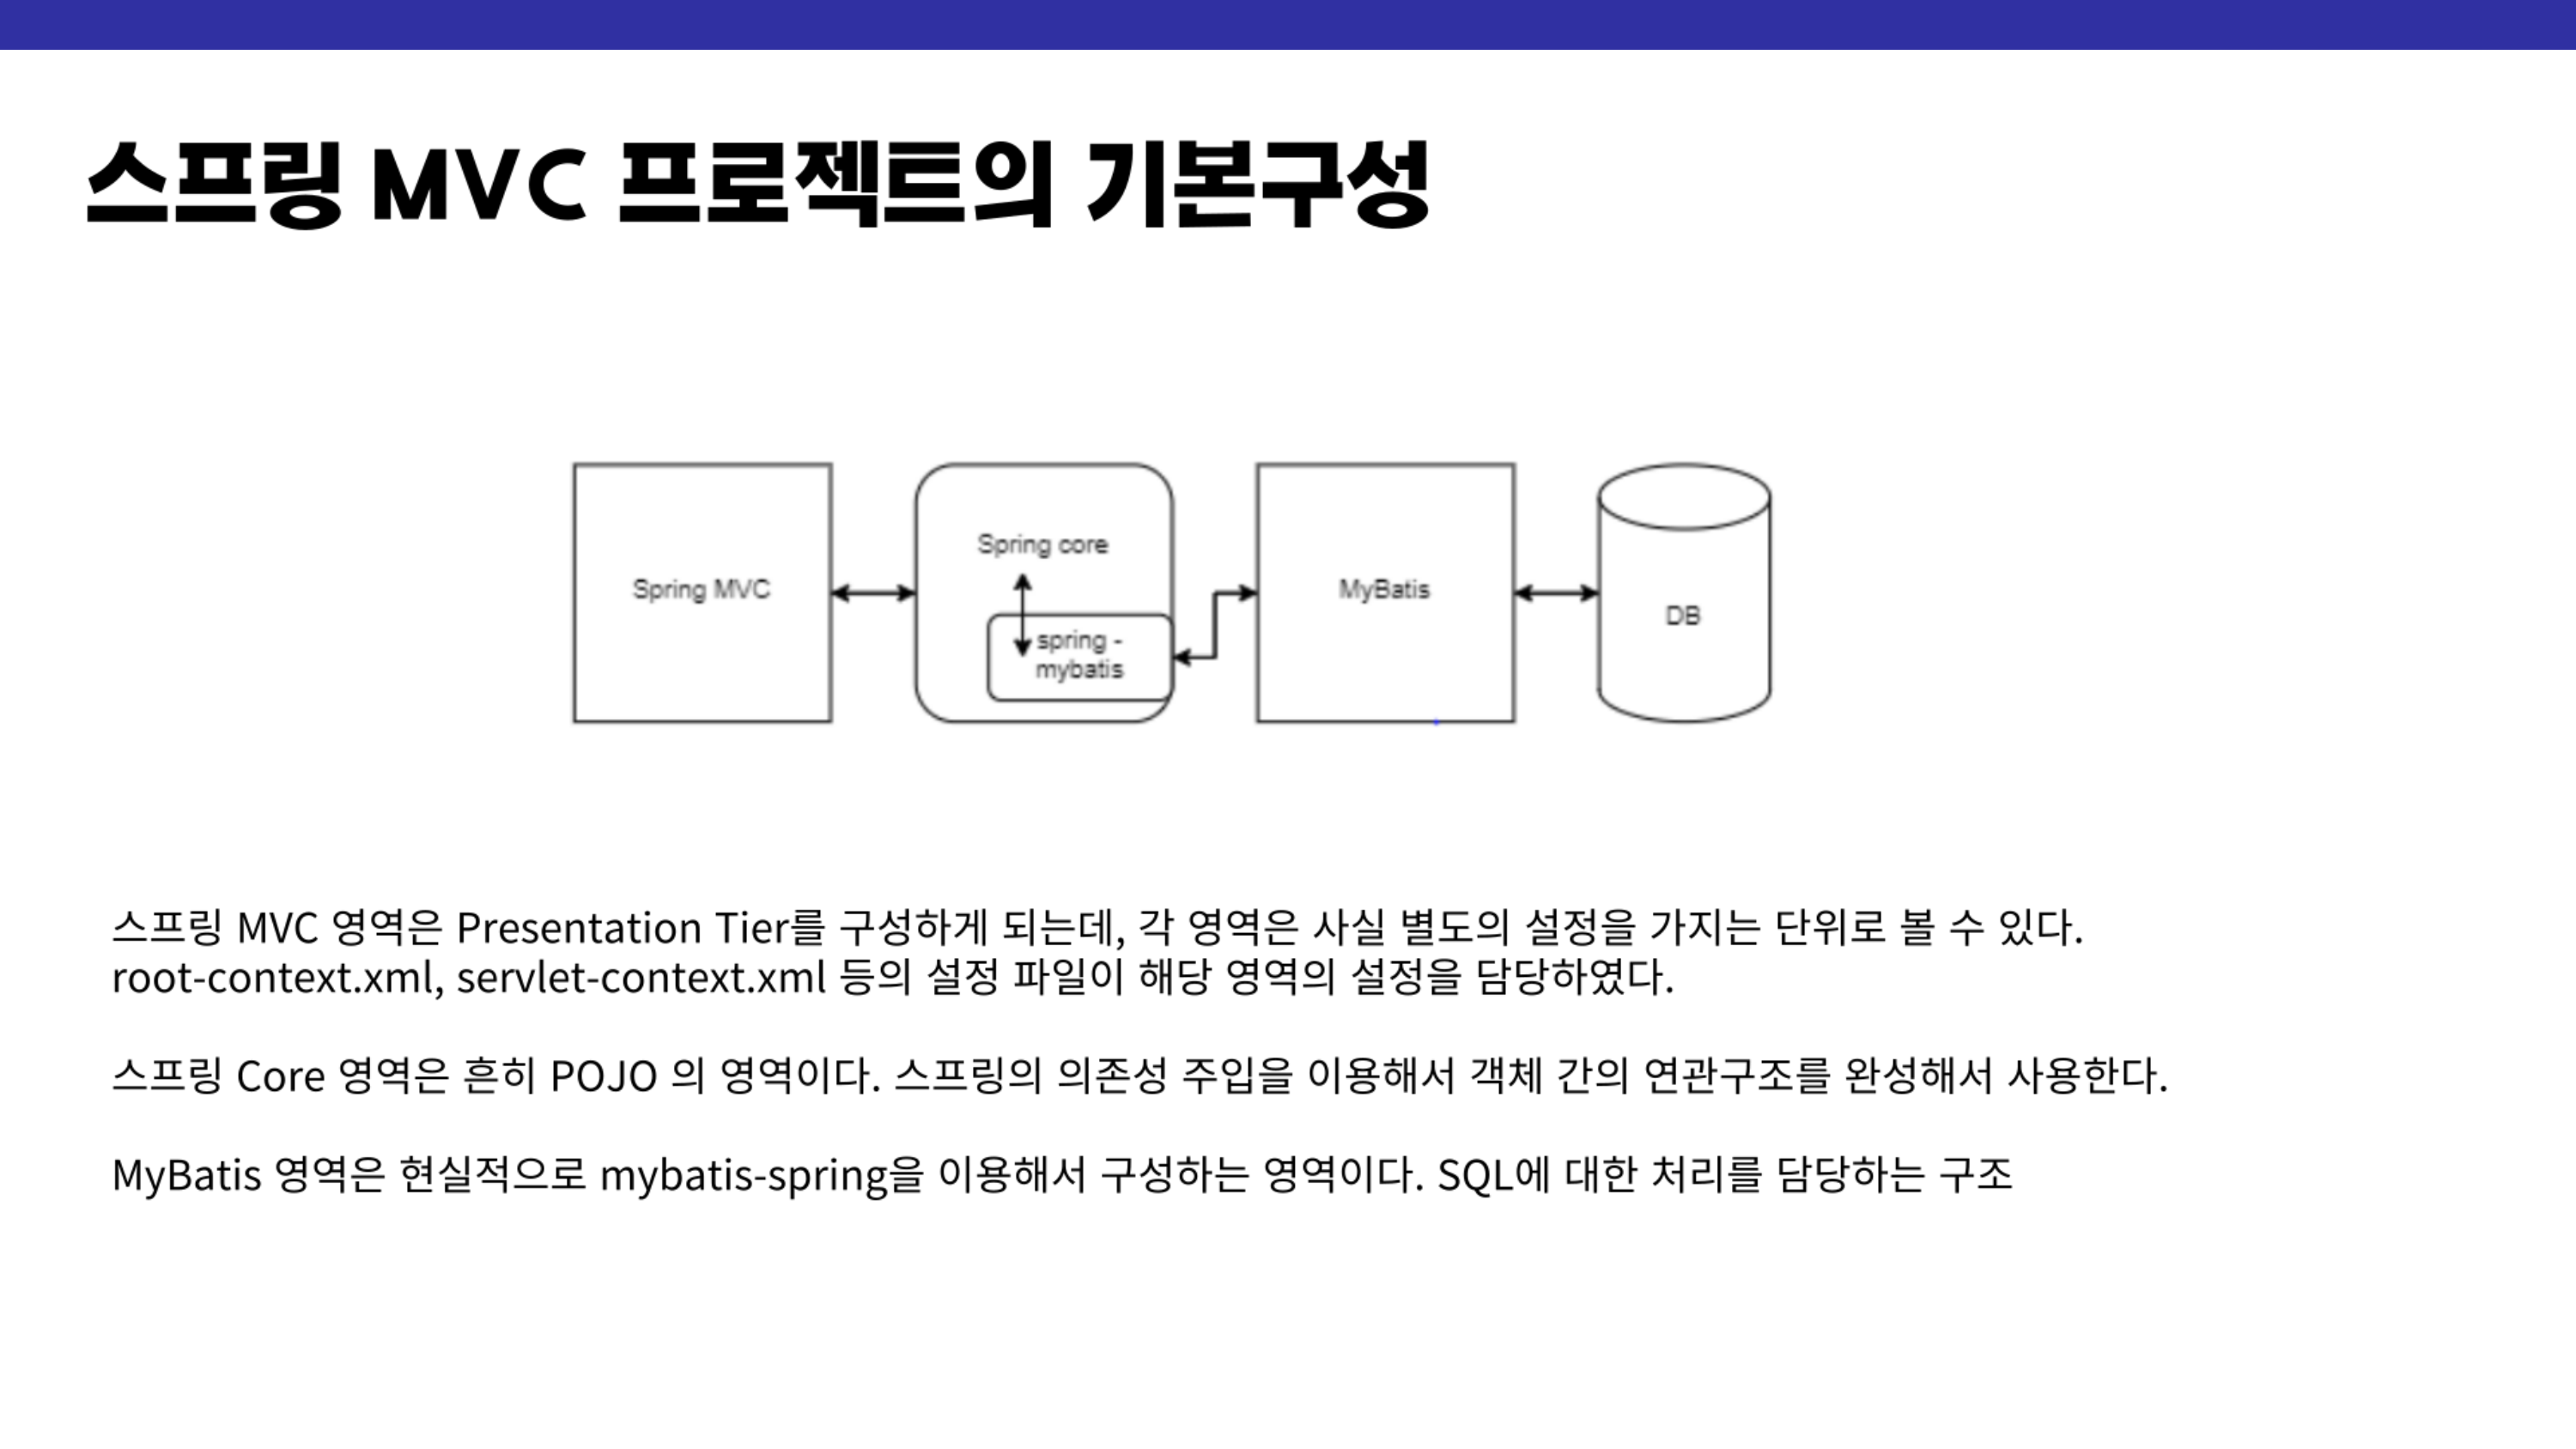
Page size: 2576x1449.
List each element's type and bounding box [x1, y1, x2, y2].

text_box [0, 0, 2576, 50]
text_box [568, 434, 1778, 764]
picture [54, 101, 1522, 334]
picture [97, 883, 2209, 1242]
